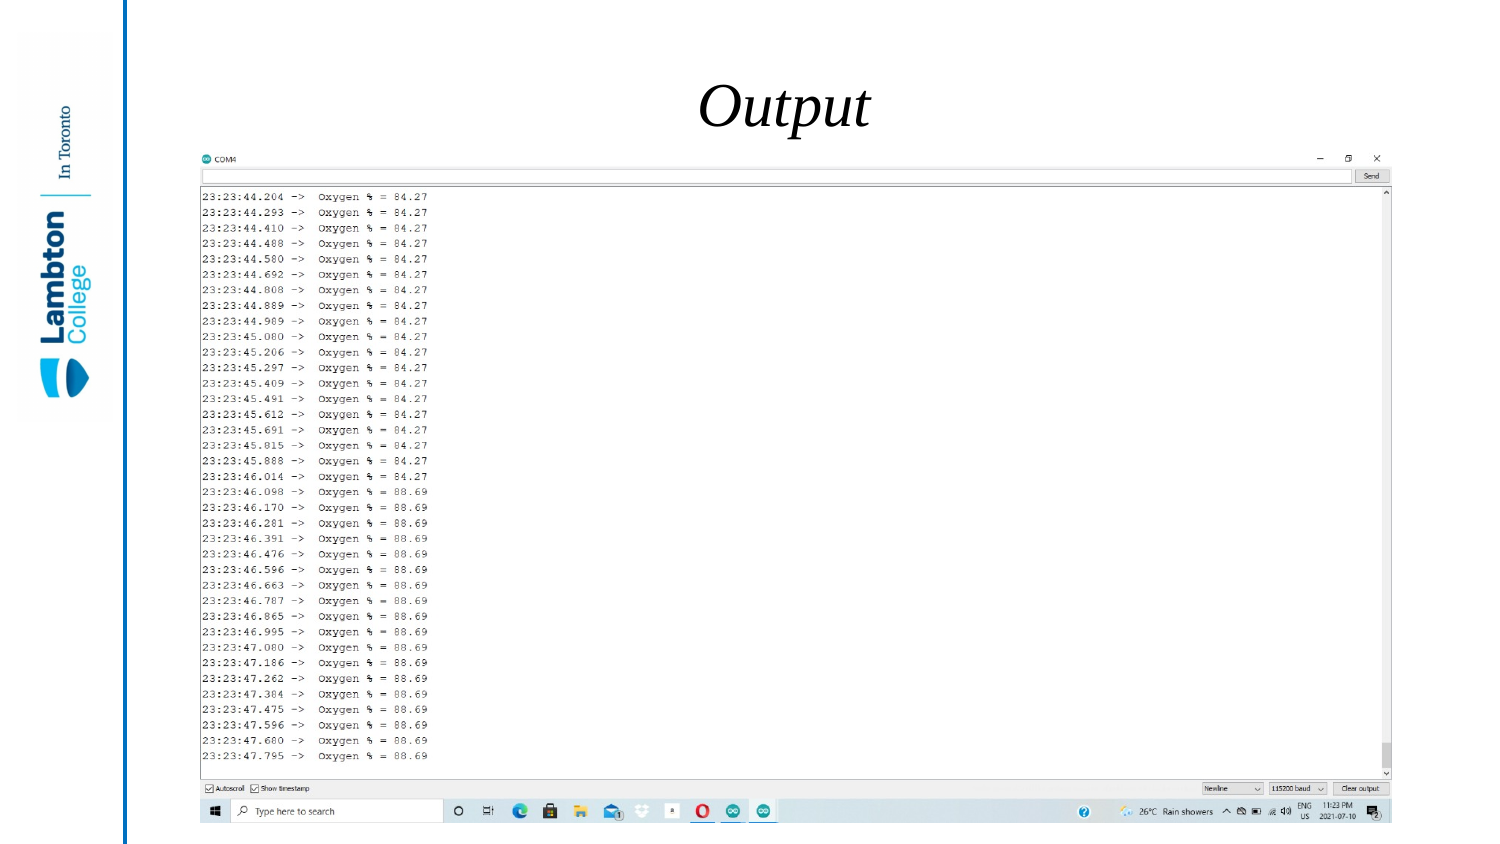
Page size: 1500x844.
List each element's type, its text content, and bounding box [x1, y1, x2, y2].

picture [199, 152, 1392, 823]
picture [18, 33, 113, 422]
title Output [192, 38, 1392, 165]
